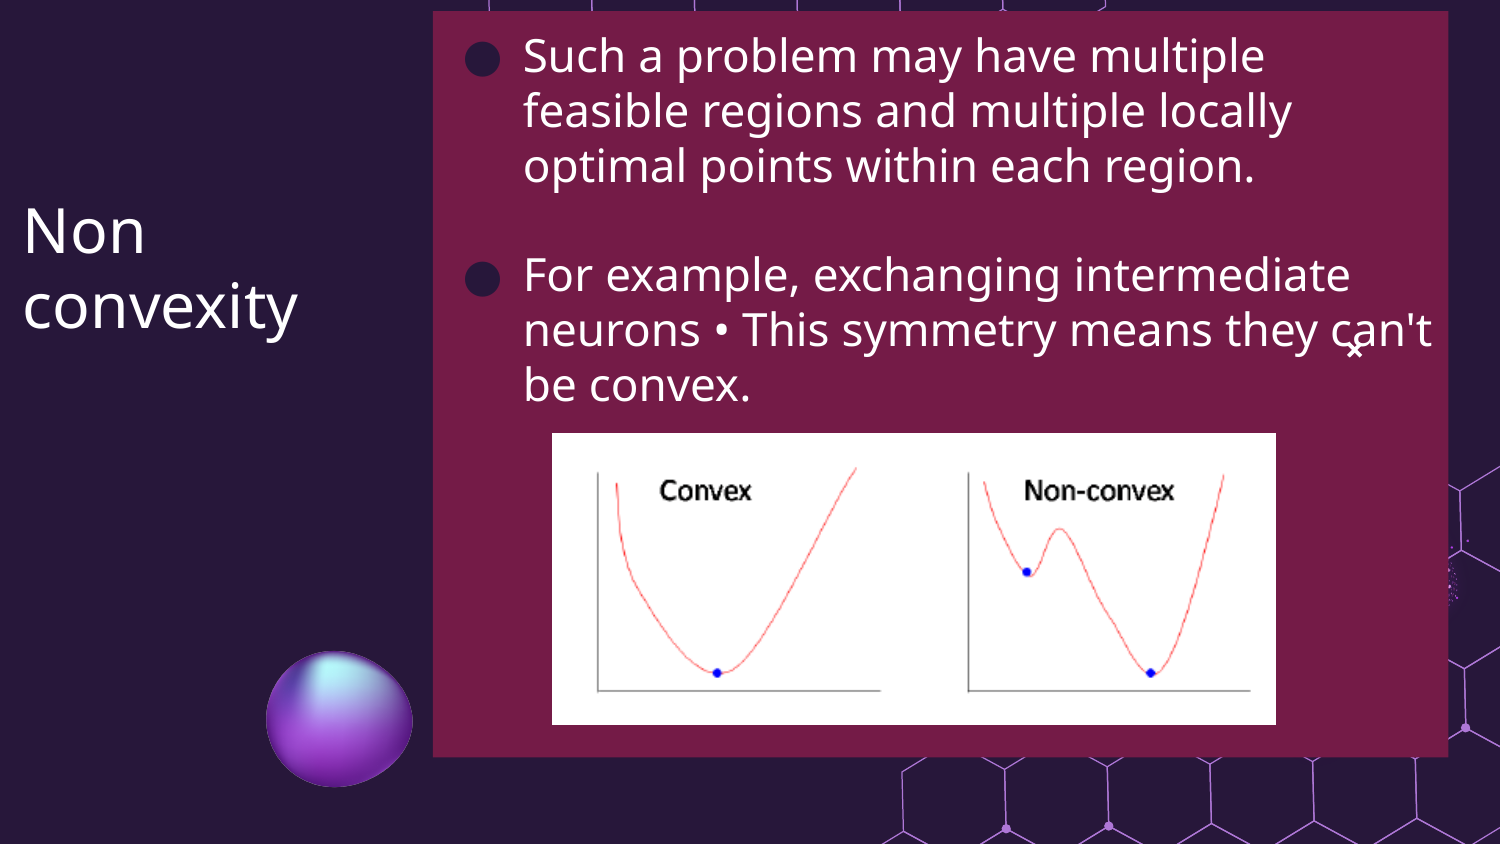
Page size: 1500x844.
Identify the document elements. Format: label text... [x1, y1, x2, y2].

title Such a problem may have multiple feasible regions and multiple locally optimal points within each region. For example, exchanging intermediate neurons • This symmetry means they can't be convex. [432, 11, 1449, 758]
picture [245, 630, 433, 812]
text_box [1348, 343, 1362, 357]
title Non convexity [7, 197, 429, 336]
picture [810, 41, 1306, 344]
picture [551, 433, 1500, 740]
picture [1280, 758, 1372, 803]
